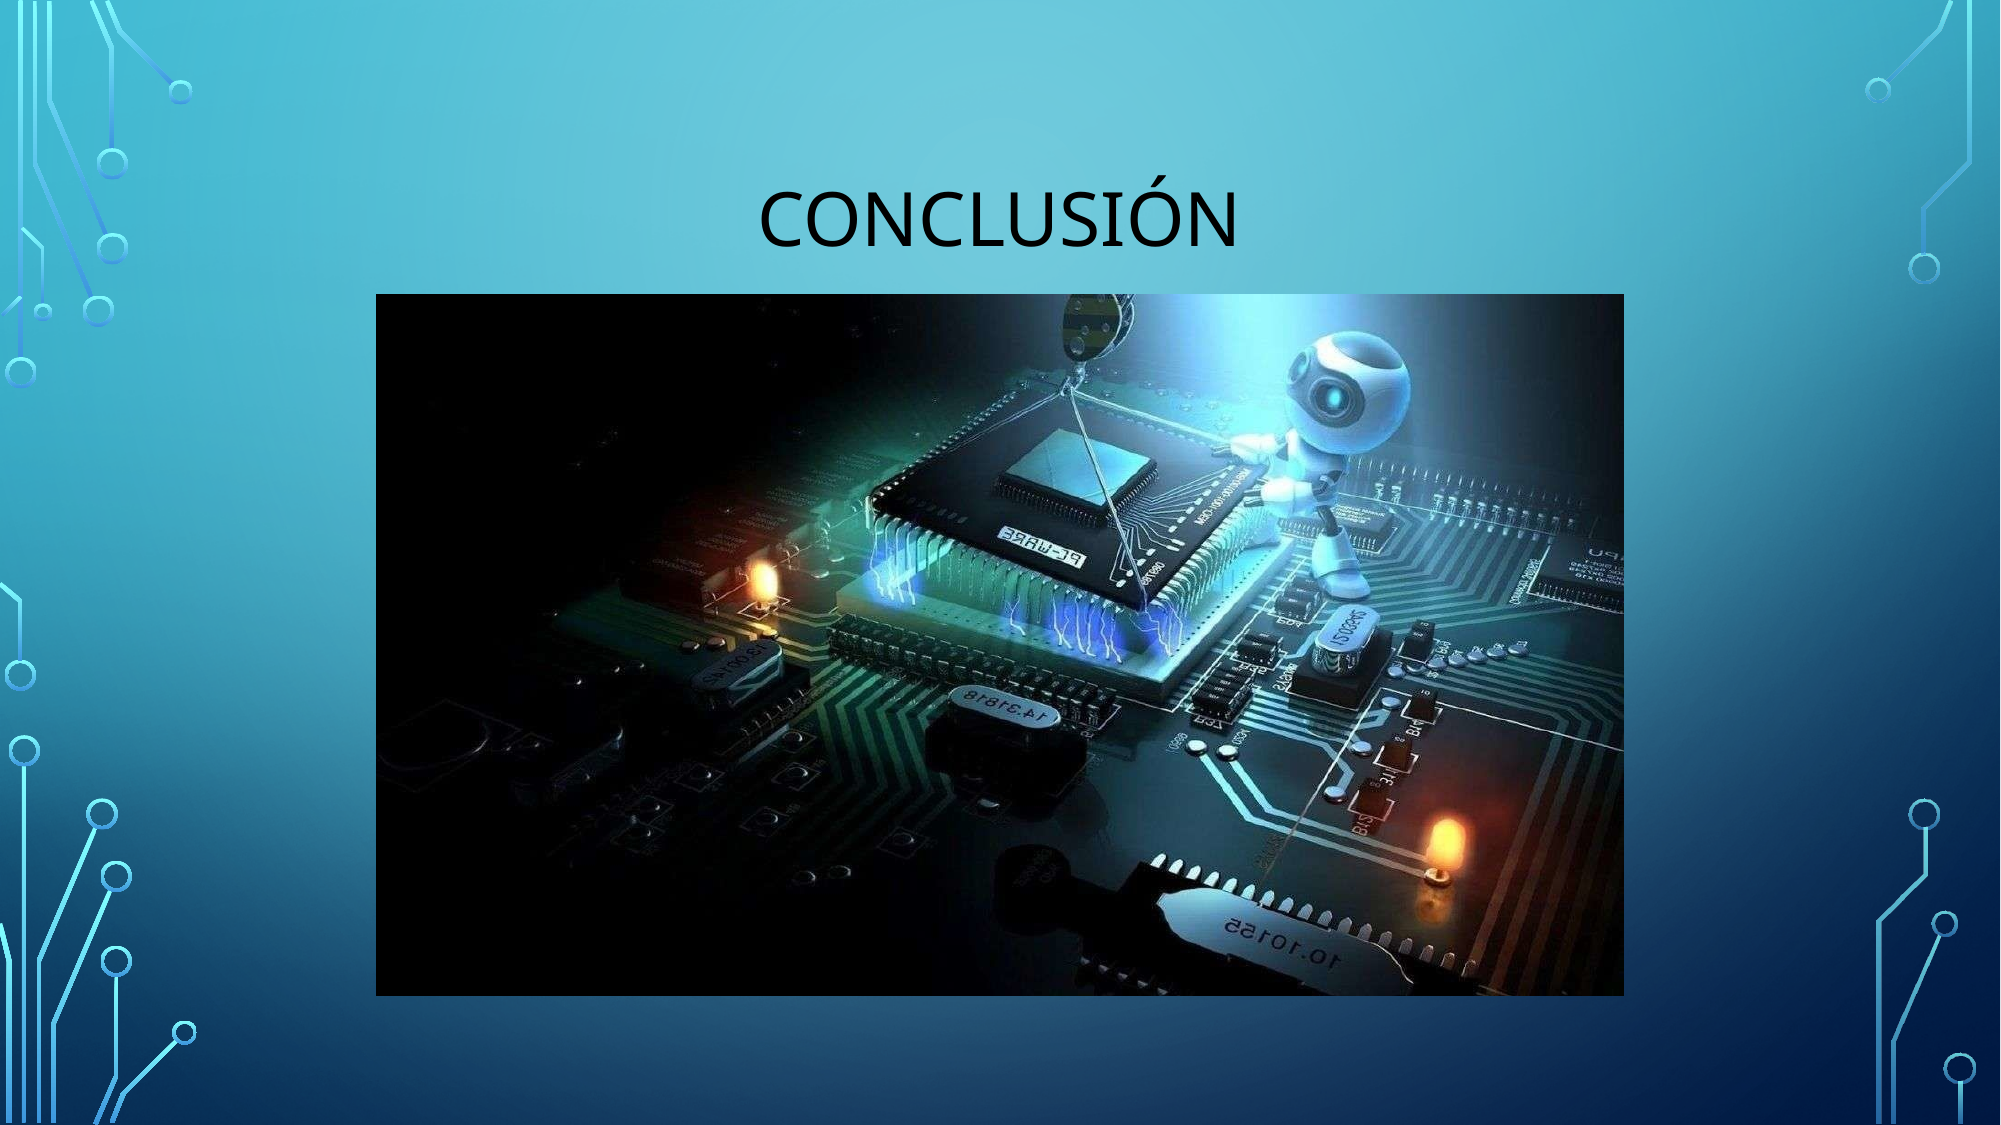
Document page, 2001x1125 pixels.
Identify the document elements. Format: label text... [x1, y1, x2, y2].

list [376, 294, 1624, 996]
title conclusión [187, 101, 1813, 344]
